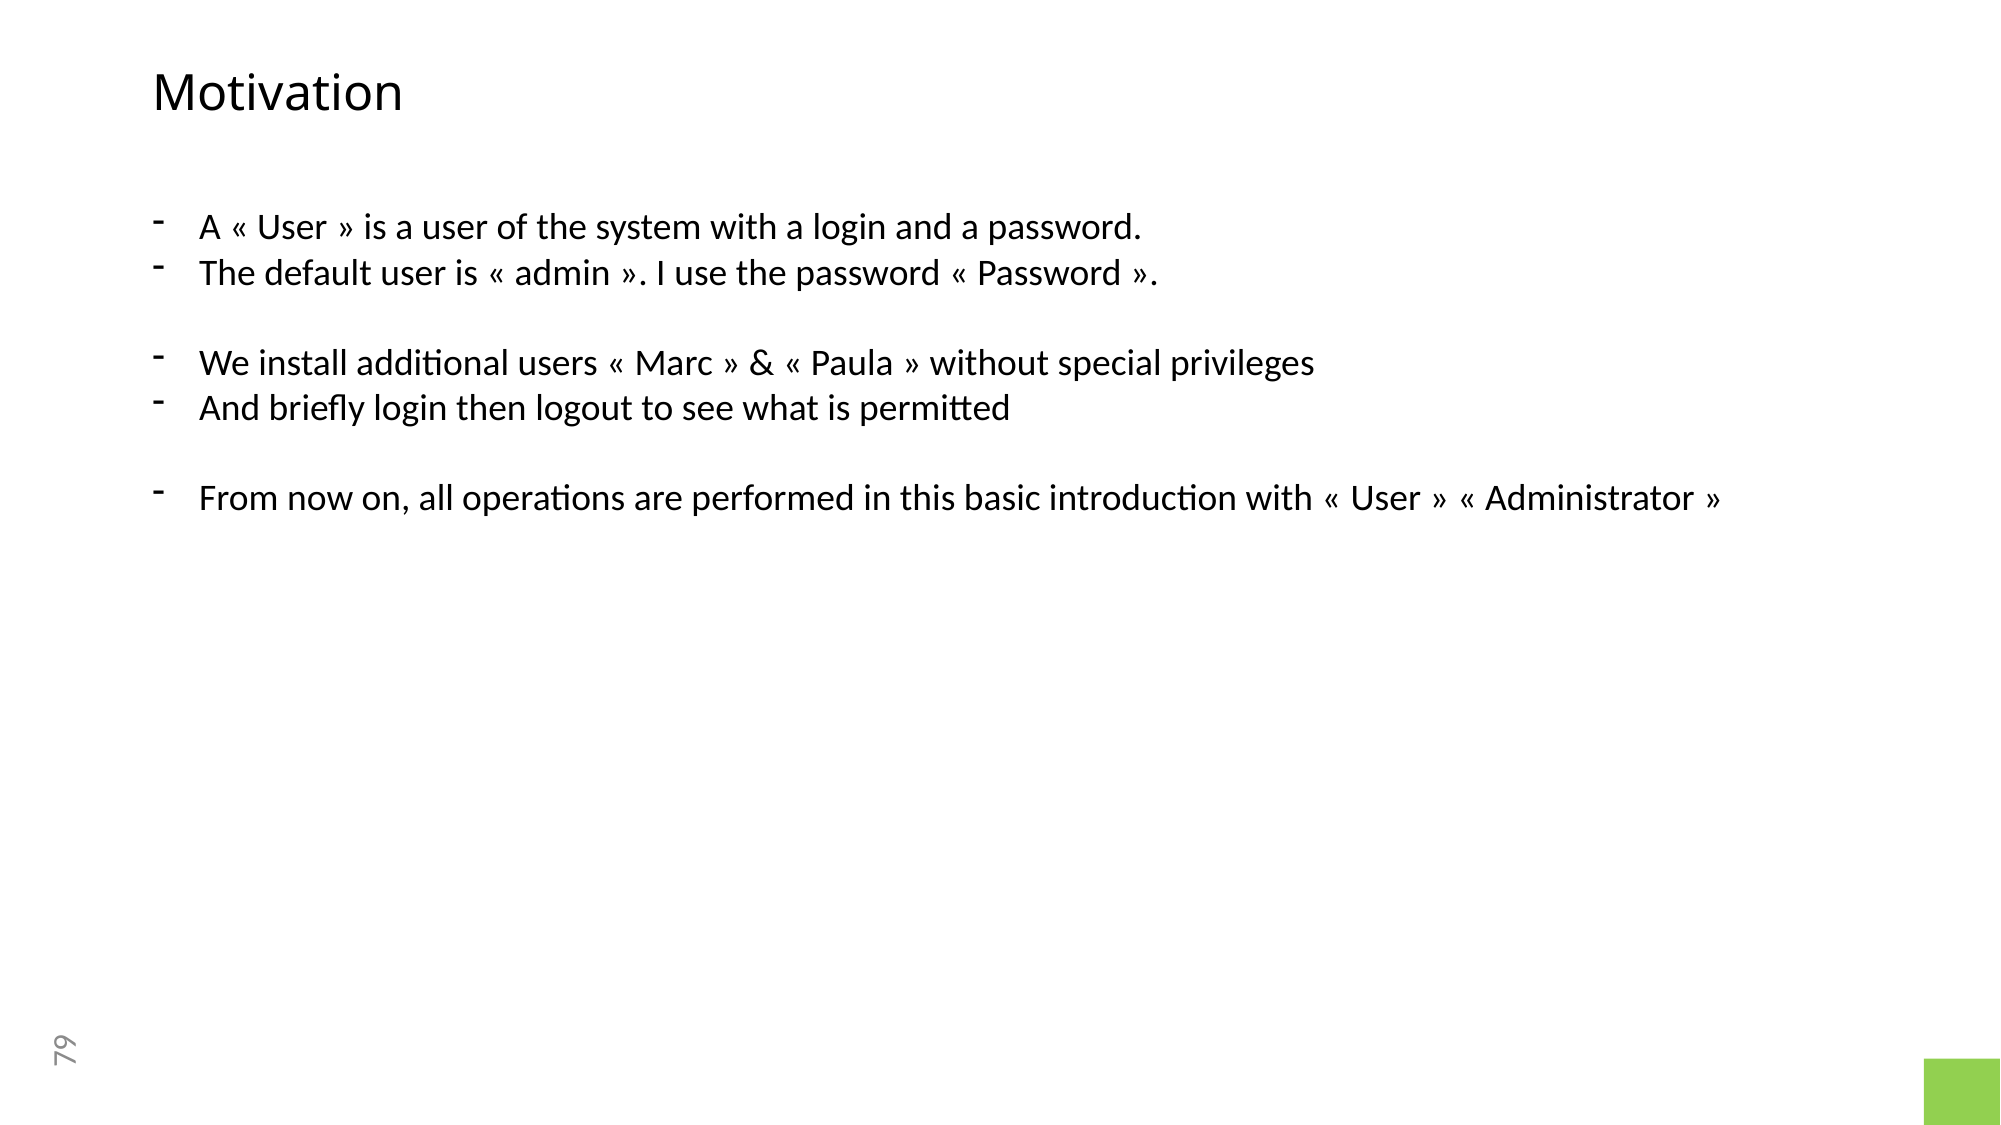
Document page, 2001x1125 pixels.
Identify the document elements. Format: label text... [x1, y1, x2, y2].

title Motivation [137, 59, 1863, 136]
text_box [1923, 1058, 2000, 1125]
text_box A « User » is a user of the system with a login and a password. The default user is « admin ». I use the password « Password ». We install additional users « Marc » & « Paula » without special privileges And briefly login then logout to see what is permitted From now on, all operations are performed in this basic introduction with « User » « Administrator » [137, 195, 1944, 525]
slide_number 79 [32, 995, 93, 1108]
